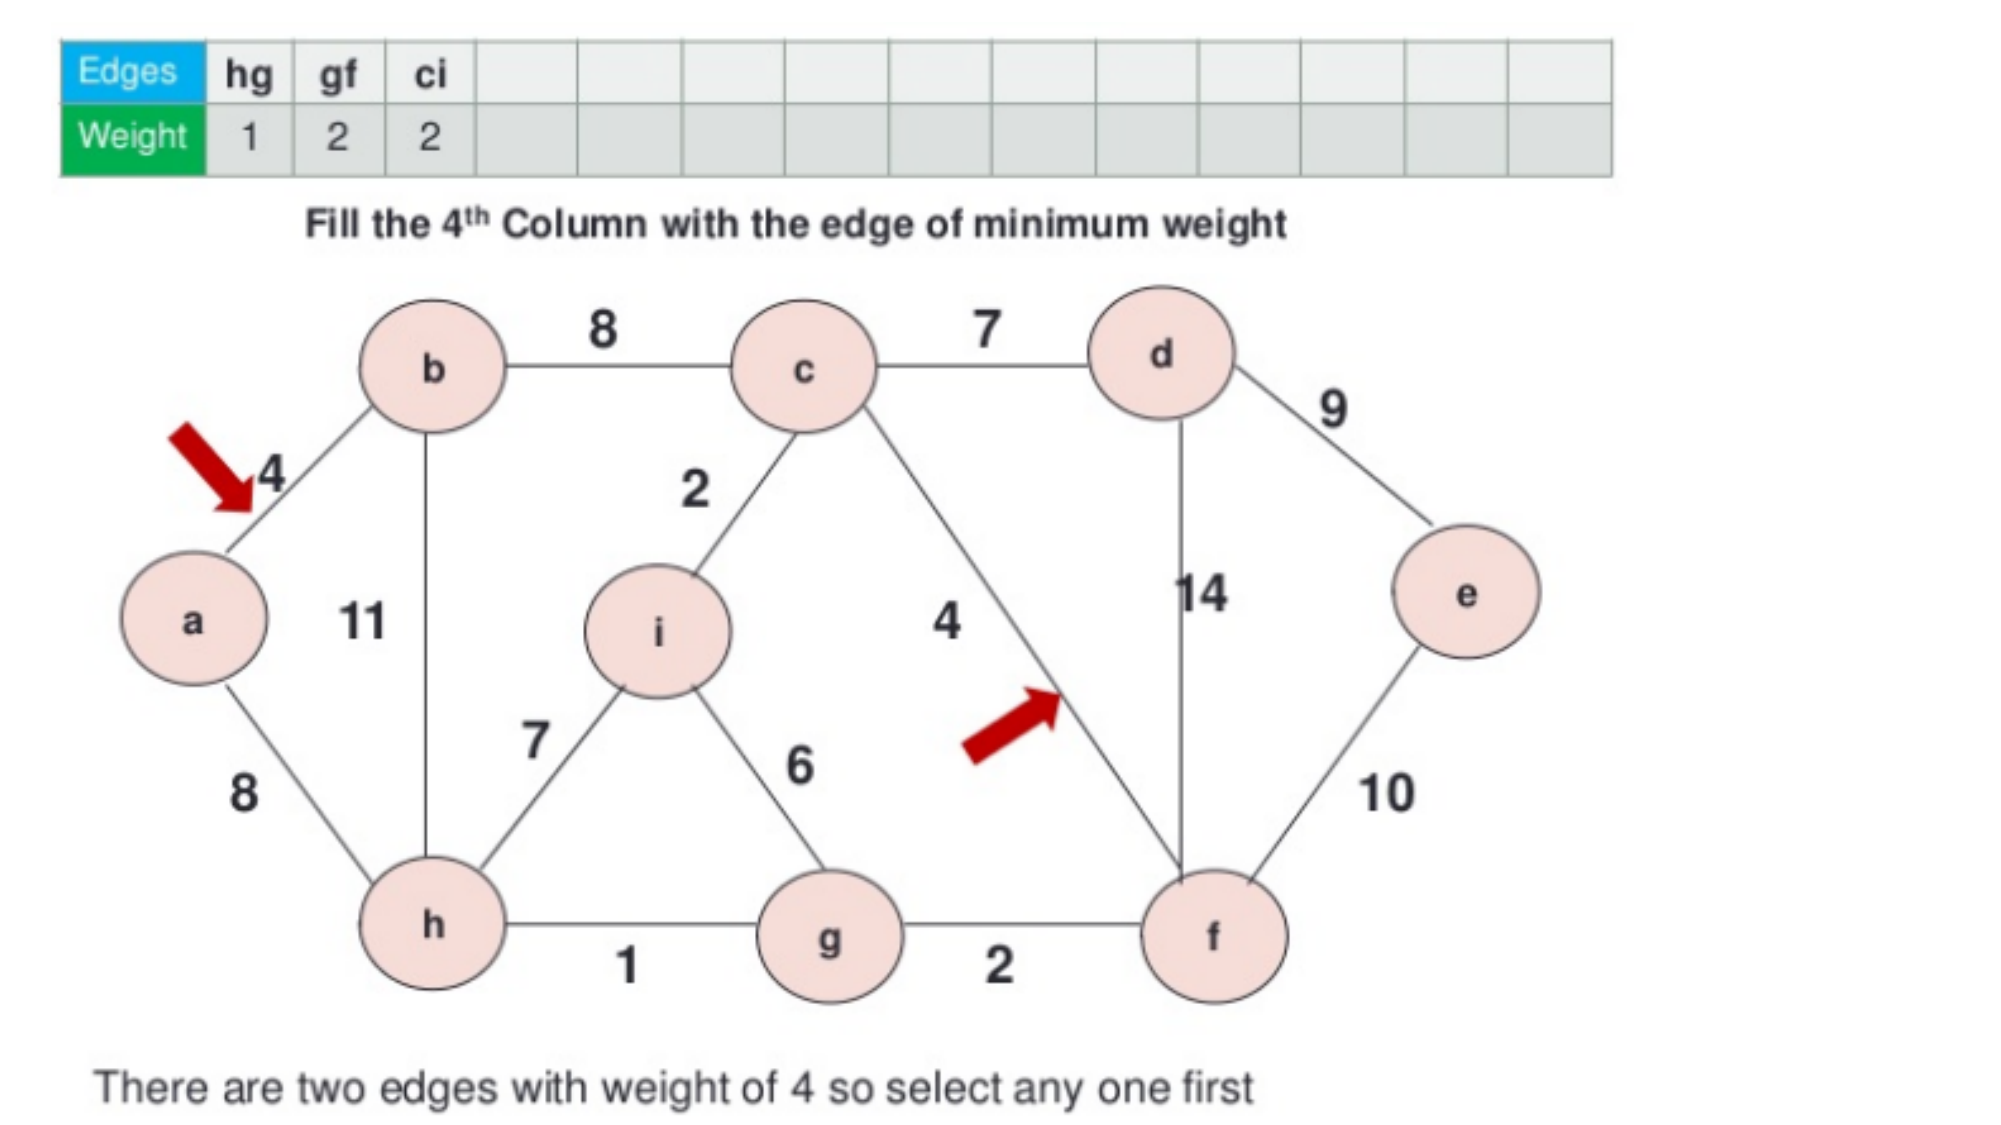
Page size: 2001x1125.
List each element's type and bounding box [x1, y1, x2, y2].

picture [51, 22, 1634, 1125]
